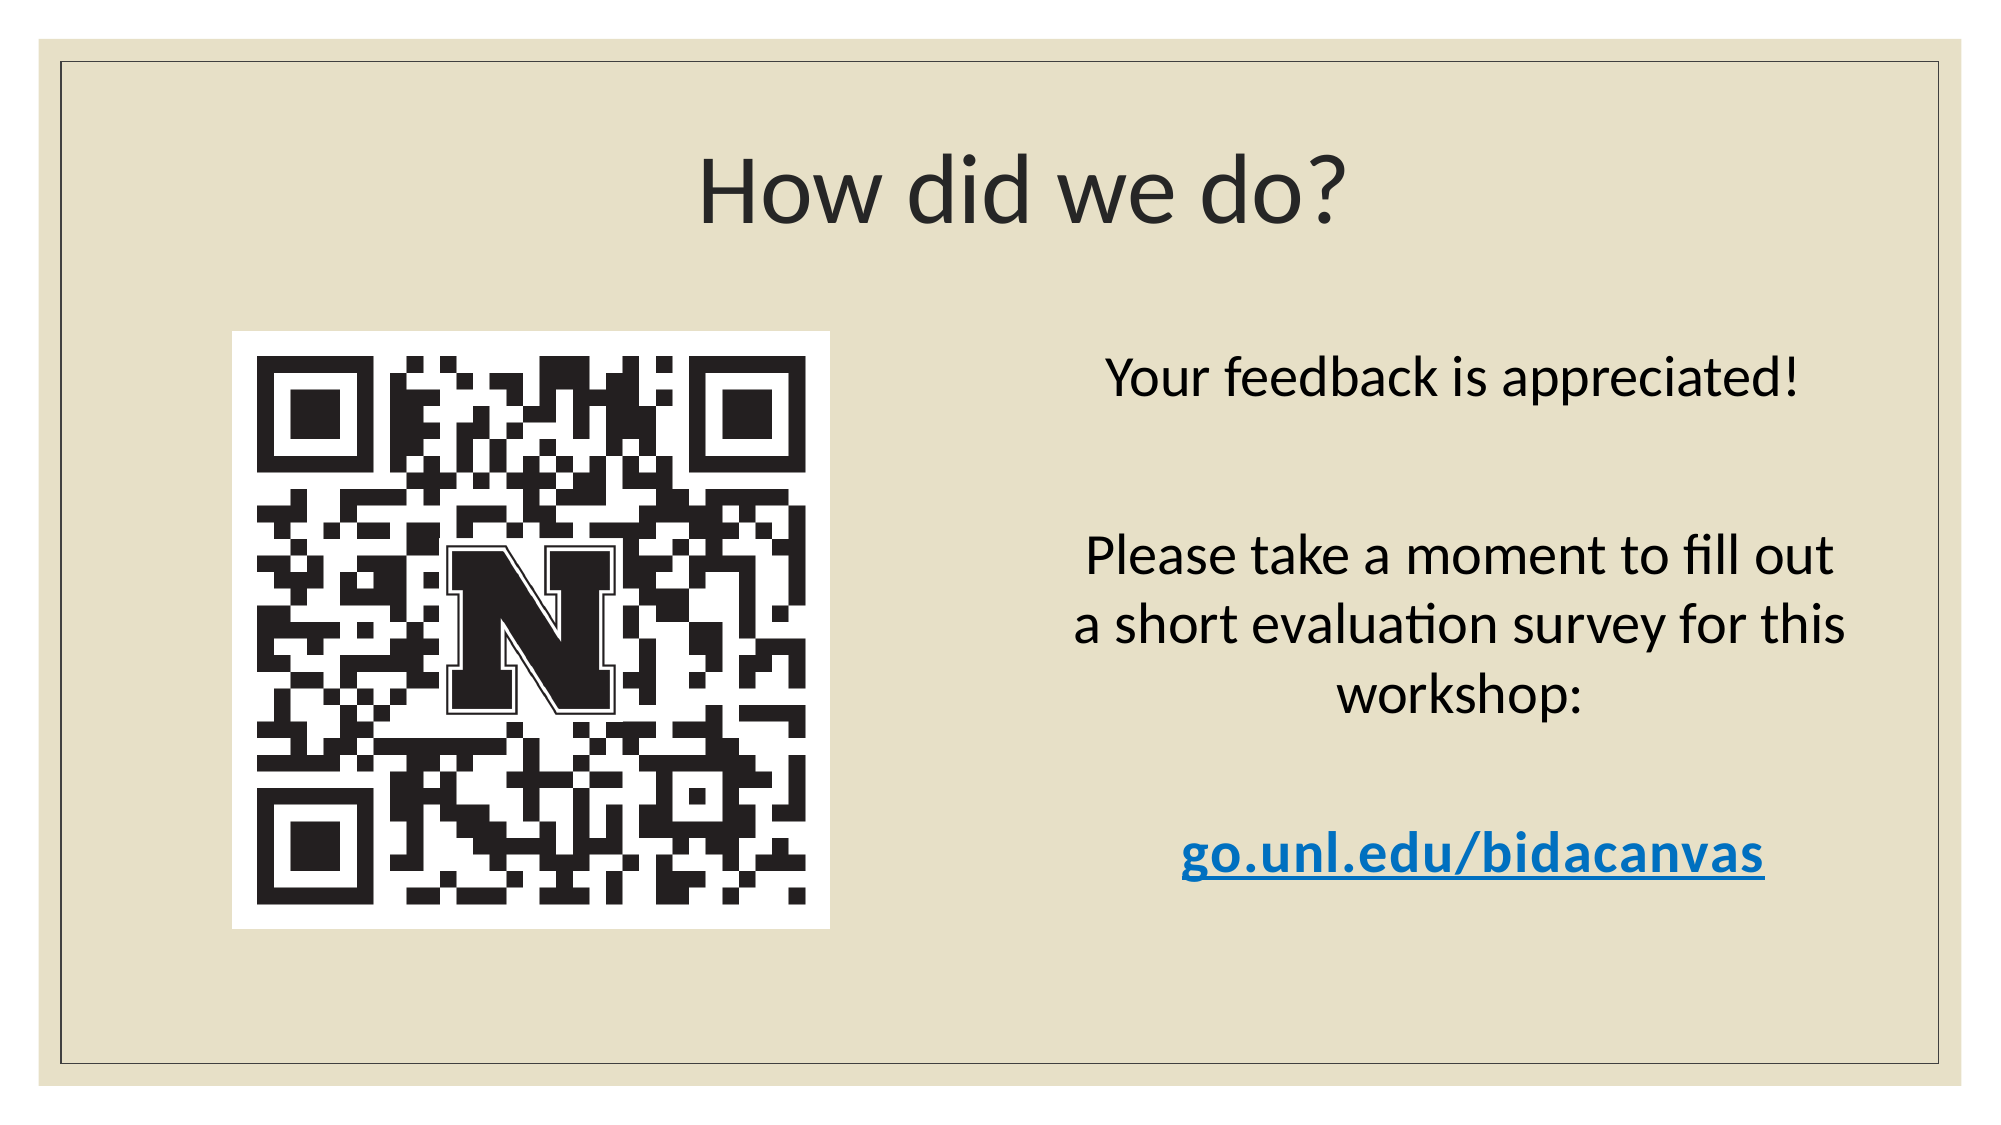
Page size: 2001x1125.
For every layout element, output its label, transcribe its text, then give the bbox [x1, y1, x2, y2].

list Your feedback is appreciated! Please take a moment to fill out a short evaluation survey for this workshop: go.unl.edu/bidacanvas [1051, 331, 1869, 1052]
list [231, 331, 830, 929]
title How did we do? [157, 52, 1892, 332]
